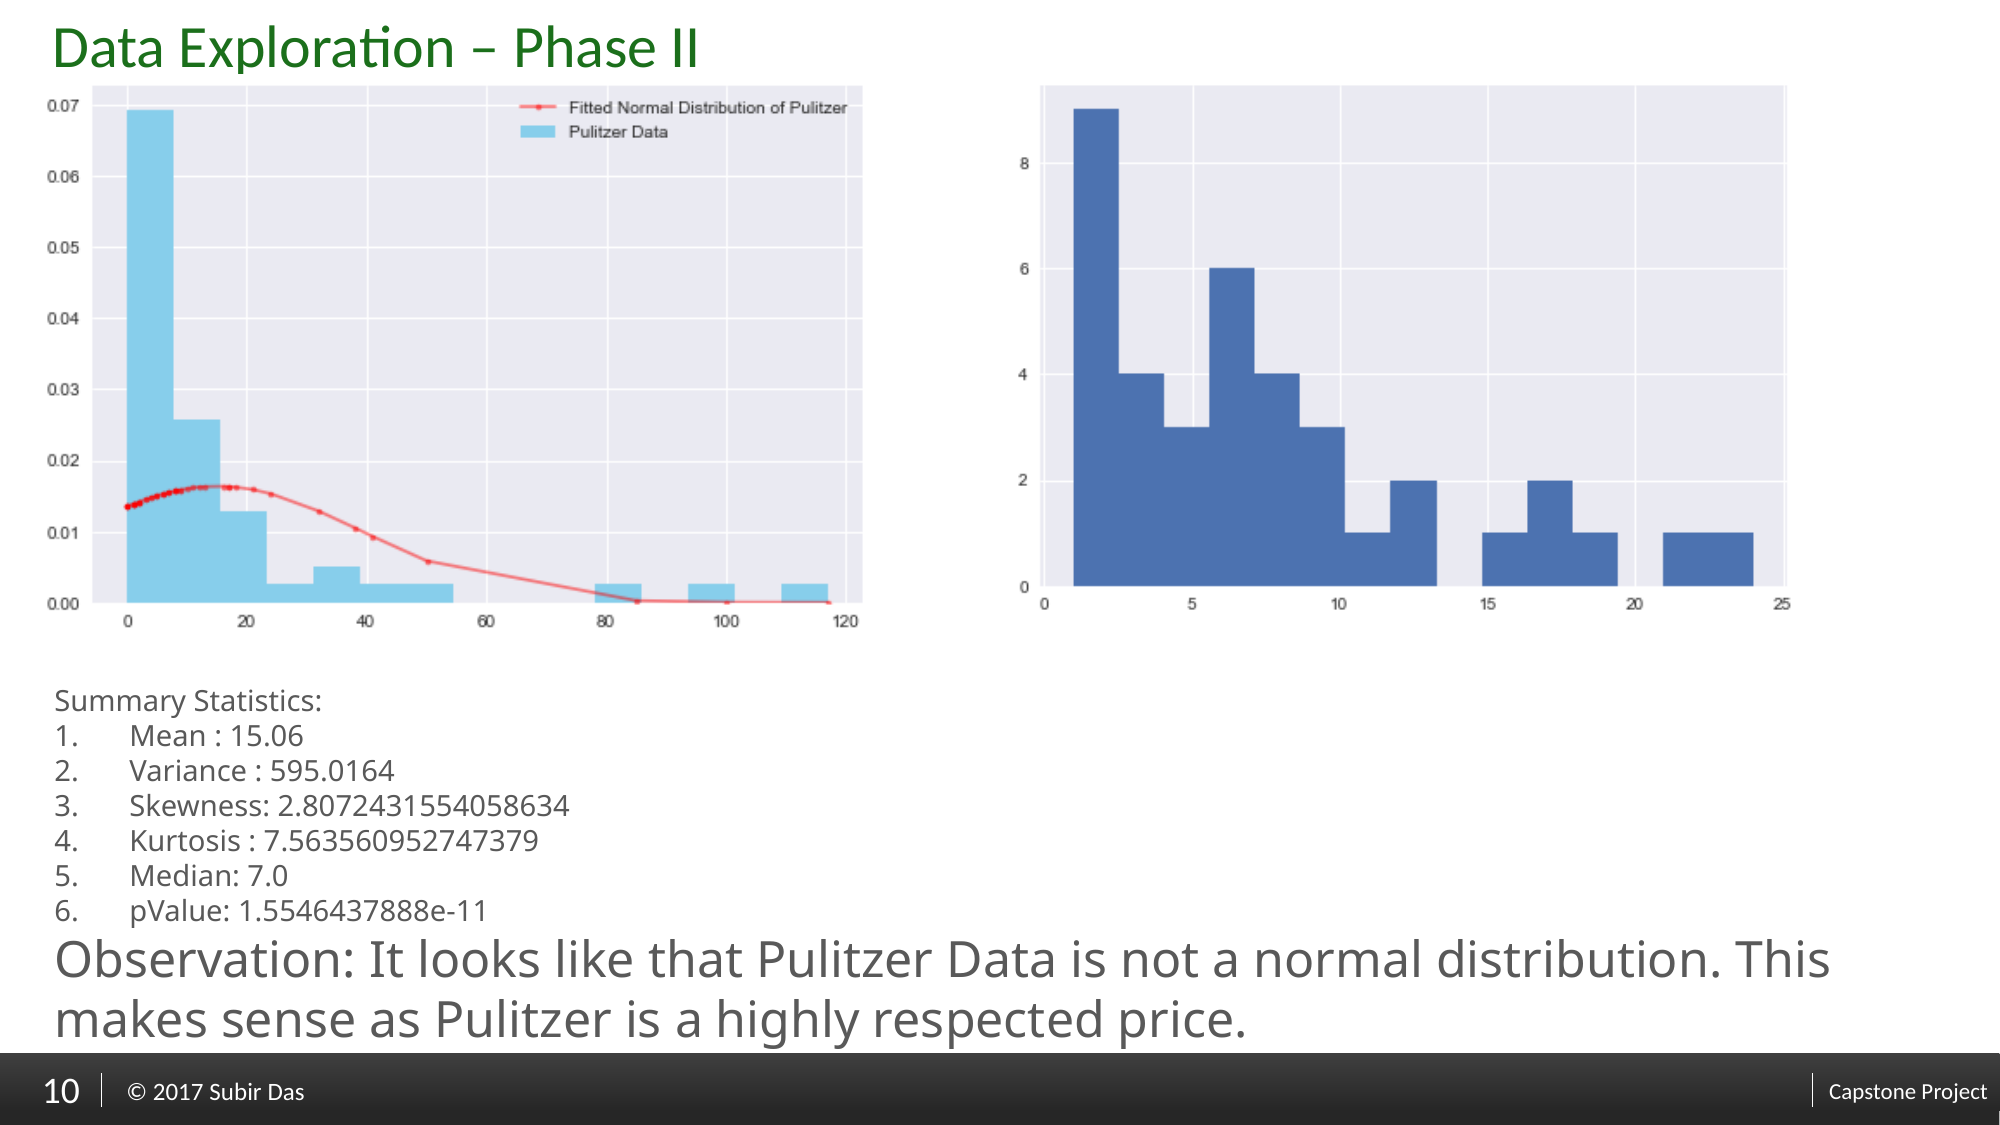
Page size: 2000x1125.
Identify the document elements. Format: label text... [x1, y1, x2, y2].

text_box Summary Statistics: Mean : 15.06 Variance : 595.0164 Skewness: 2.8072431554058634 Kurtosis : 7.563560952747379 Median: 7.0 pValue: 1.5546437888e-11 Observation: It looks like that Pulitzer Data is not a normal distribution. This makes sense as Pulitzer is a highly respected price. [39, 674, 1965, 1055]
picture [34, 74, 875, 643]
title Data Exploration – Phase II [37, 0, 1963, 88]
picture [1007, 74, 1804, 626]
